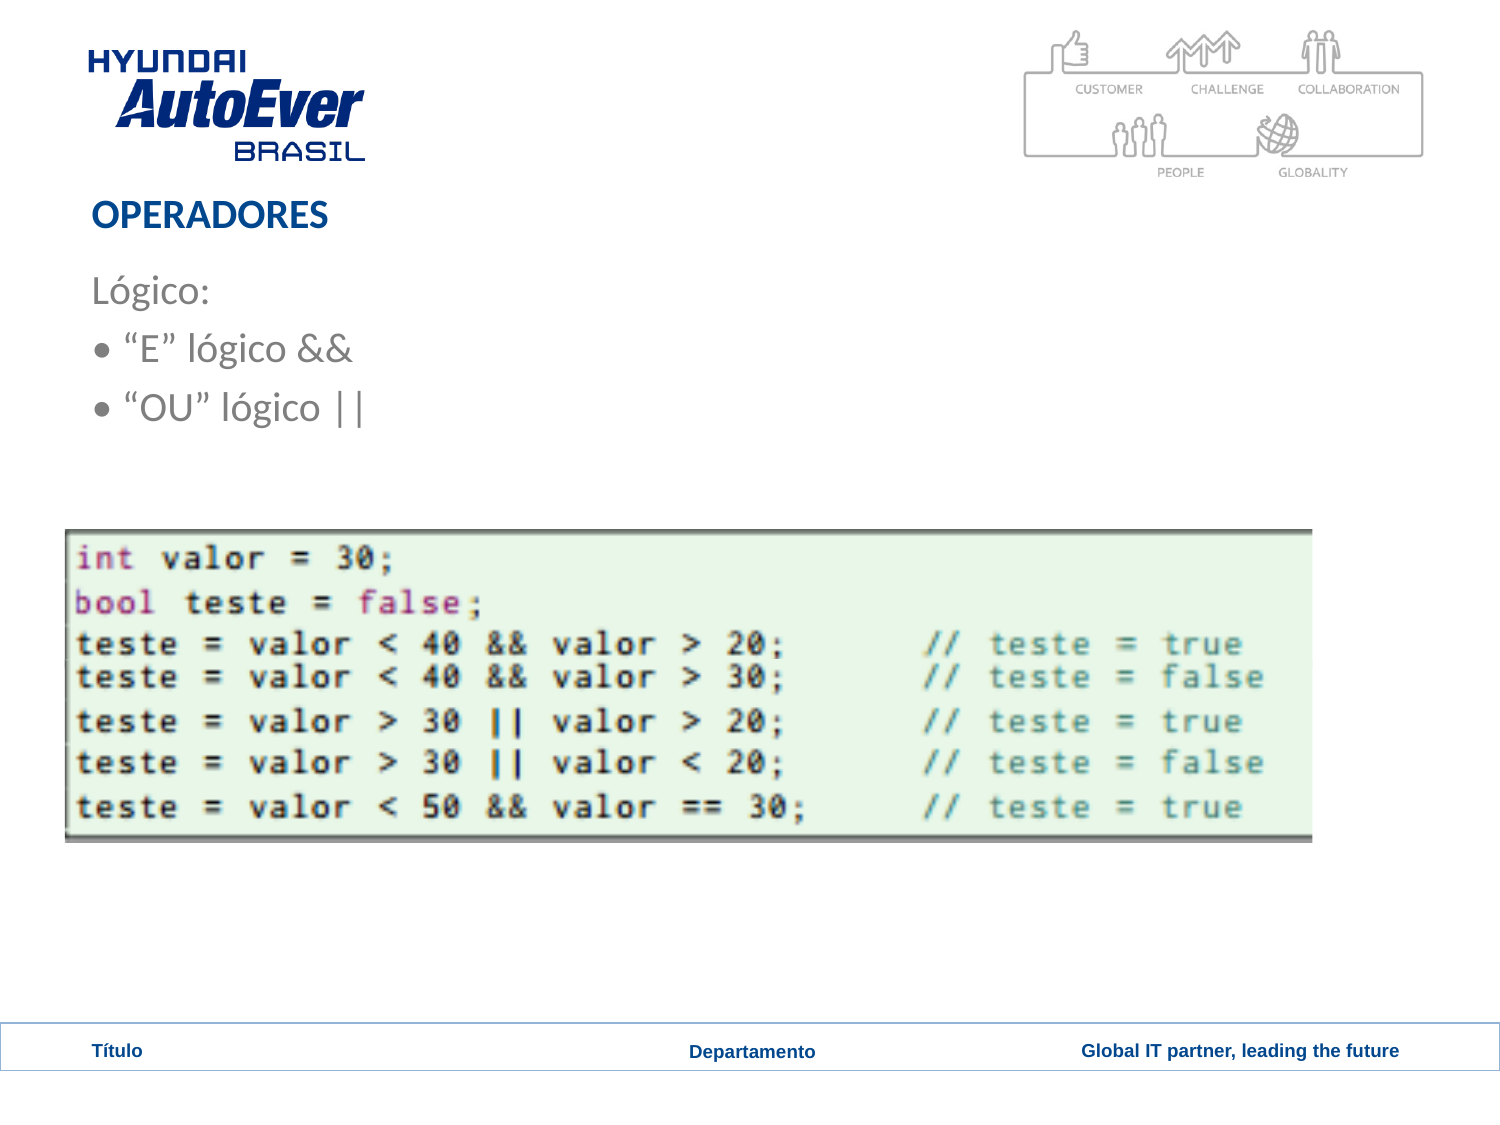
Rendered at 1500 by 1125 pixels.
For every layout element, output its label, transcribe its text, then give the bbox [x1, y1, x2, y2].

title OPERADORES [76, 182, 999, 242]
picture [115, 79, 365, 161]
picture [88, 50, 349, 78]
list Lógico: • “E” lógico && • “OU” lógico || [76, 255, 1400, 964]
picture [1022, 23, 1424, 185]
picture [64, 529, 1313, 844]
